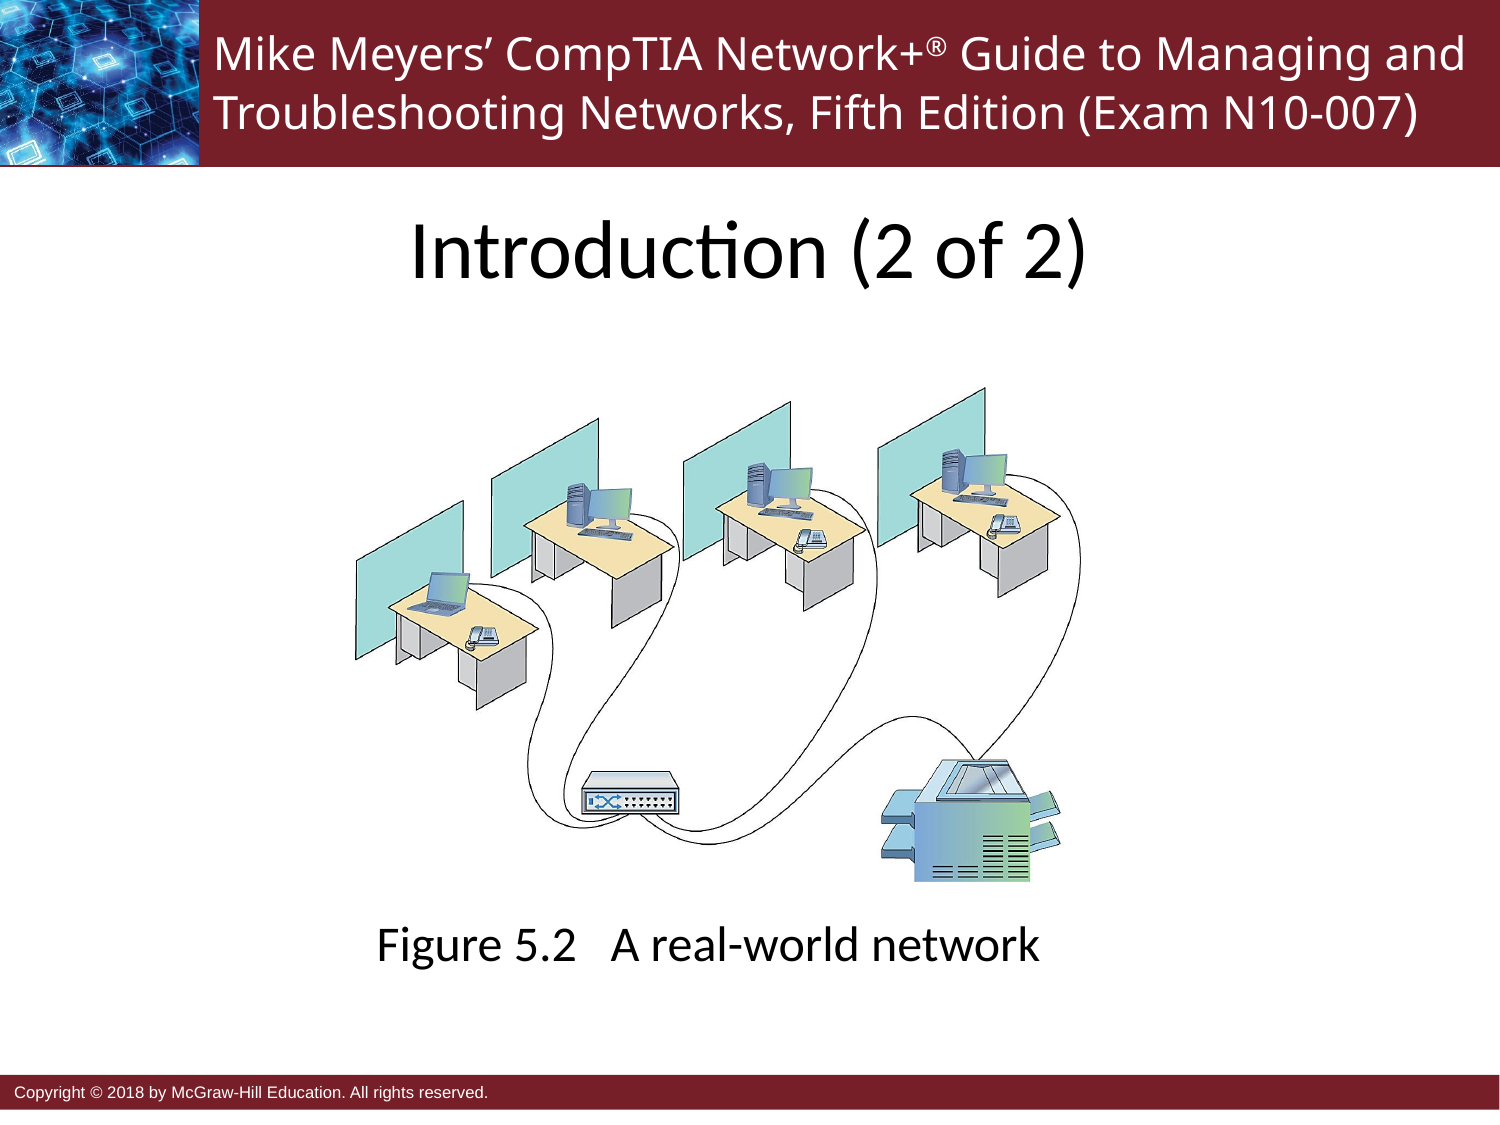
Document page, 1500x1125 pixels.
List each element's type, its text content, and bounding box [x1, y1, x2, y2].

title Introduction (2 of 2) [75, 187, 1425, 338]
list Figure 5.2 A real-world network [361, 903, 1075, 985]
picture [0, 0, 199, 165]
picture [355, 387, 1082, 882]
